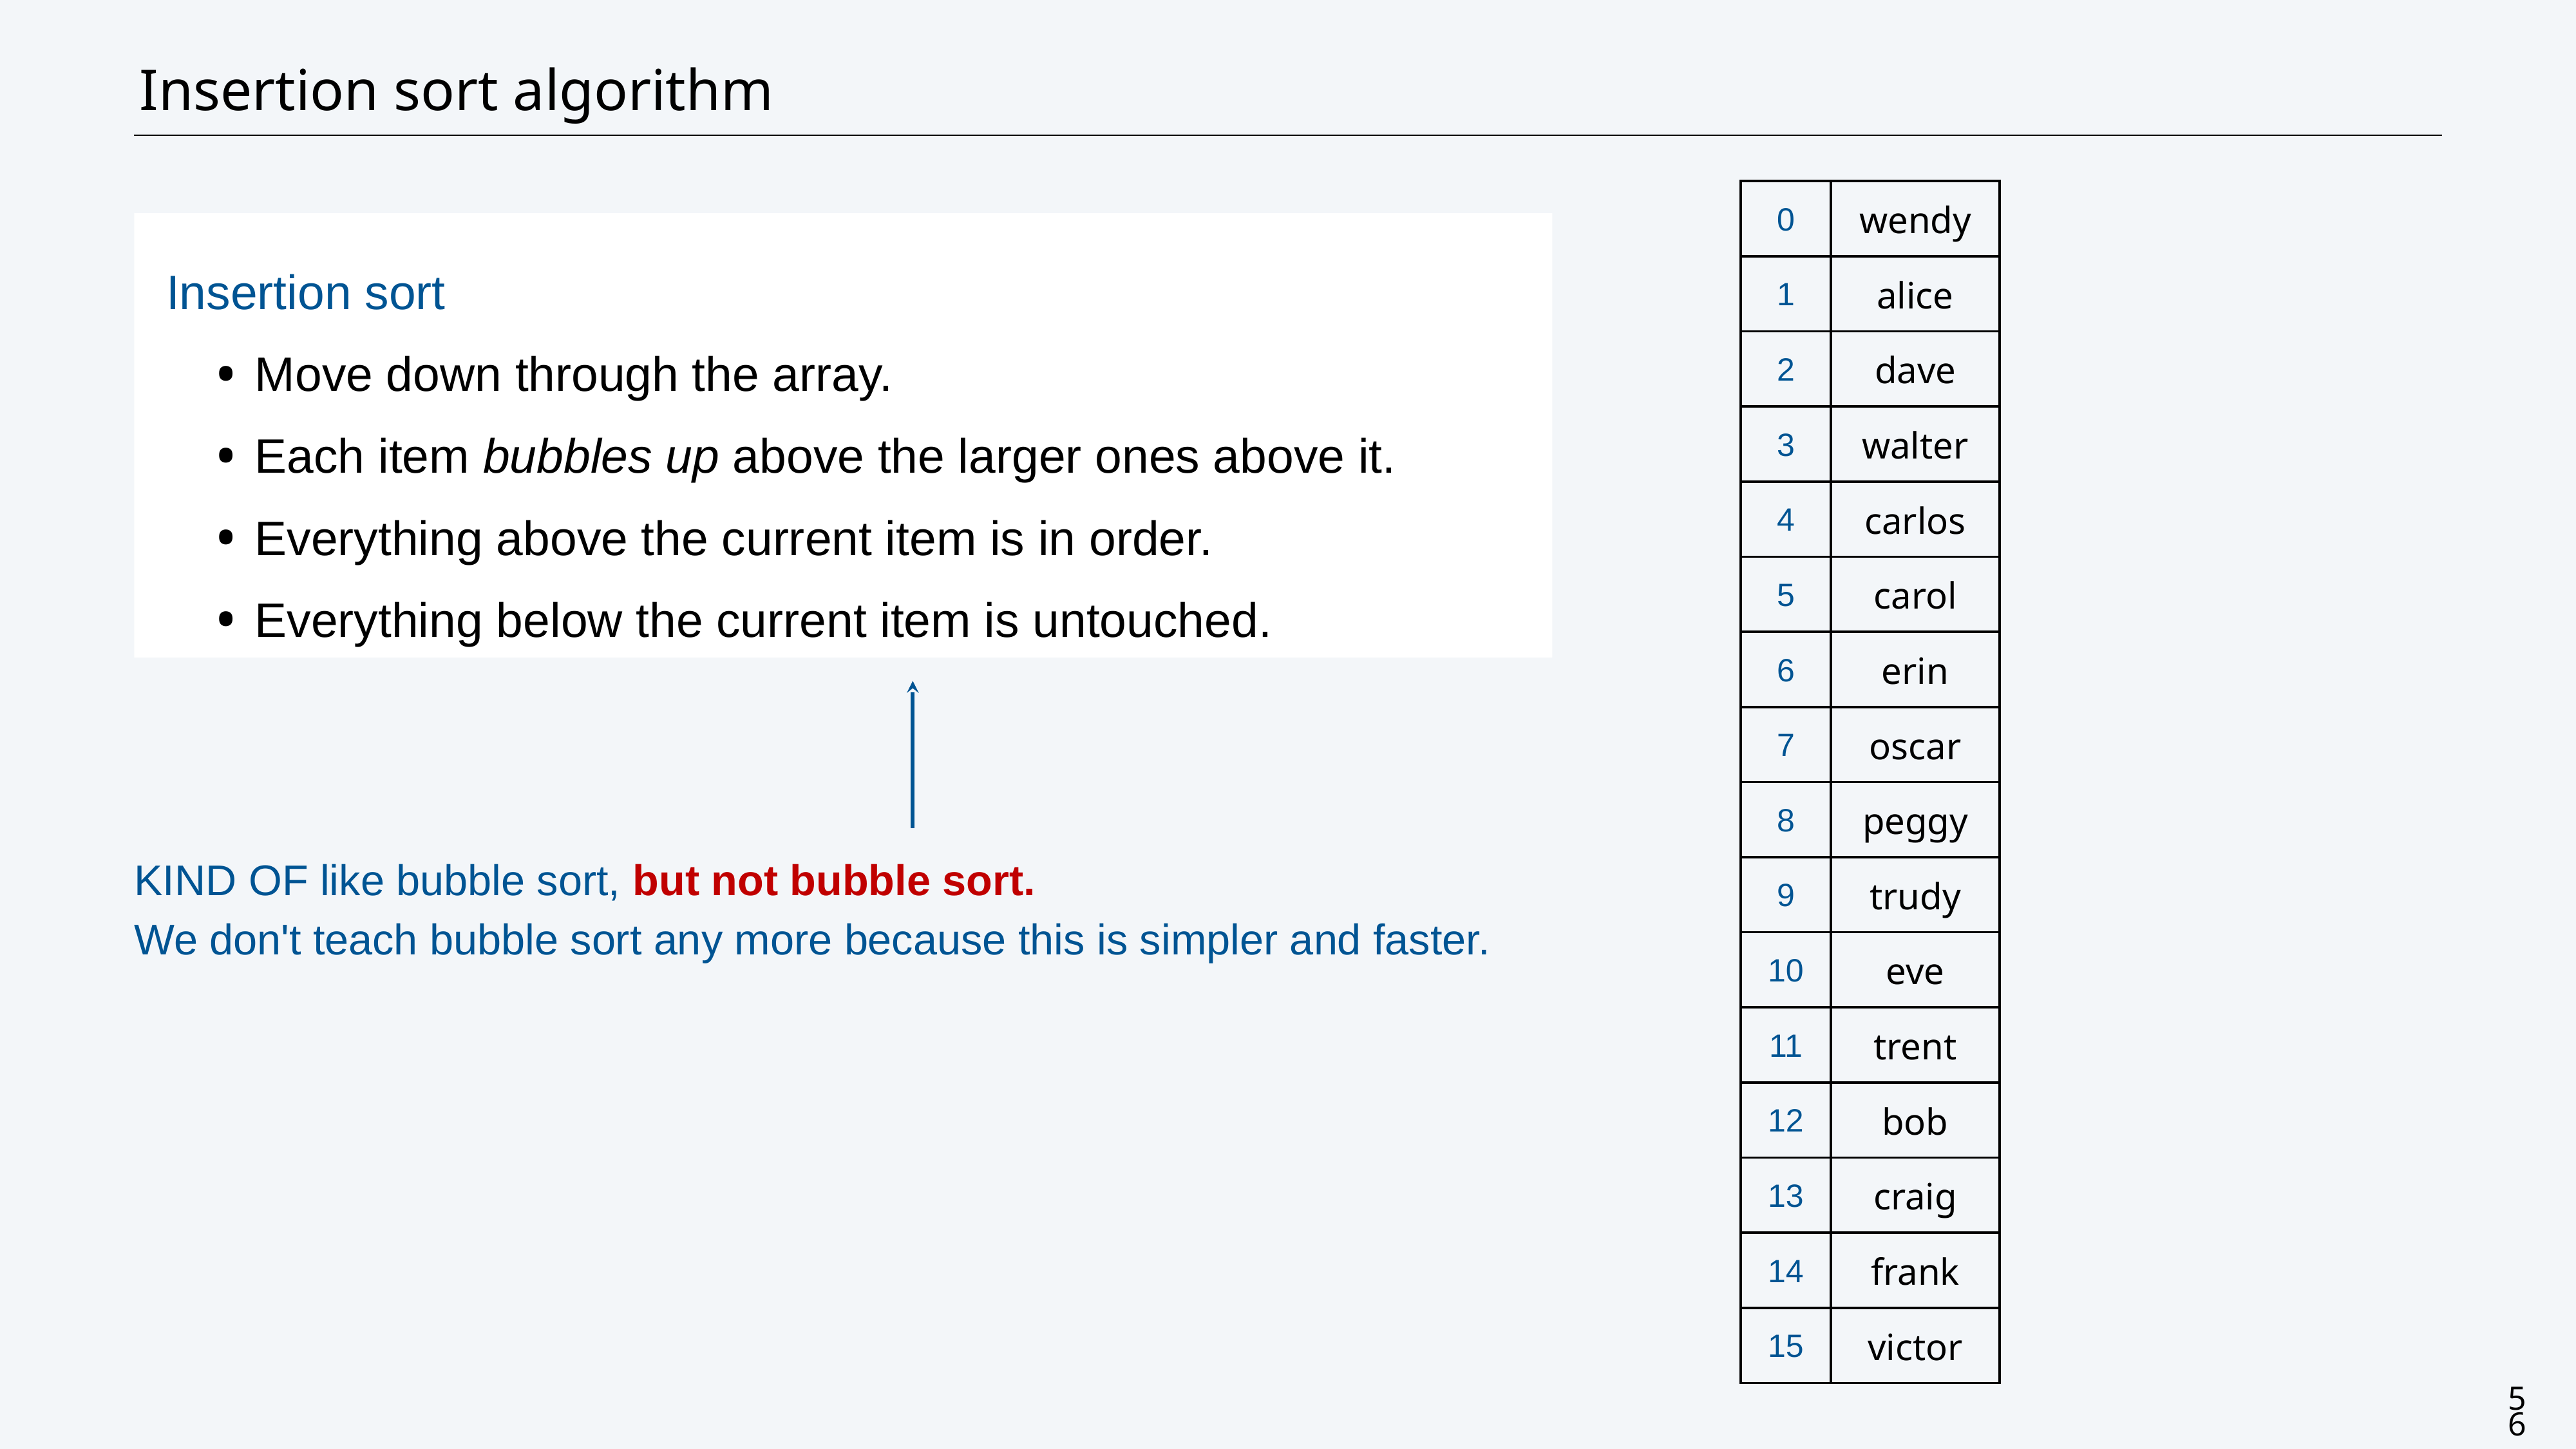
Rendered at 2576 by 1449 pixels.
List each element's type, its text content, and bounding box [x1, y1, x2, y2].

table_cell trent [1832, 1009, 1998, 1081]
table_cell oscar [1832, 708, 1998, 781]
table_cell frank [1832, 1234, 1998, 1307]
table_cell craig [1832, 1159, 1998, 1231]
table_cell dave [1832, 332, 1998, 405]
table_cell trudy [1832, 858, 1998, 931]
table_cell 5 [1742, 558, 1830, 630]
table_cell bob [1832, 1084, 1998, 1157]
table_cell 12 [1742, 1084, 1830, 1157]
slide_number 56 [2503, 1379, 2546, 1426]
table_cell eve [1832, 933, 1998, 1006]
table_cell 3 [1742, 408, 1830, 480]
table_cell 13 [1742, 1159, 1830, 1231]
table_cell carol [1832, 558, 1998, 630]
table_cell carlos [1832, 483, 1998, 556]
table_cell 10 [1742, 933, 1830, 1006]
table_cell 14 [1742, 1234, 1830, 1307]
table_cell 8 [1742, 783, 1830, 856]
table_cell peggy [1832, 783, 1998, 856]
table_cell 2 [1742, 332, 1830, 405]
table_header wendy [1832, 182, 1998, 255]
table_cell 15 [1742, 1309, 1830, 1382]
table_cell 6 [1742, 633, 1830, 706]
table_cell walter [1832, 408, 1998, 480]
table_cell 1 [1742, 258, 1830, 330]
table_header 0 [1742, 182, 1830, 255]
text_box Insertion sort Move down through the array. Each item bubbles up above the larger ones above it. Everything above the current item is in order. Everything below the current item is untouched. [134, 213, 1553, 658]
table_cell alice [1832, 258, 1998, 330]
table_cell 11 [1742, 1009, 1830, 1081]
table_cell 4 [1742, 483, 1830, 556]
table_cell 9 [1742, 858, 1830, 931]
table_cell victor [1832, 1309, 1998, 1382]
title Insertion sort algorithm [133, 39, 2320, 136]
table_cell erin [1832, 633, 1998, 706]
table_cell 7 [1742, 708, 1830, 781]
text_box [134, 681, 1690, 952]
